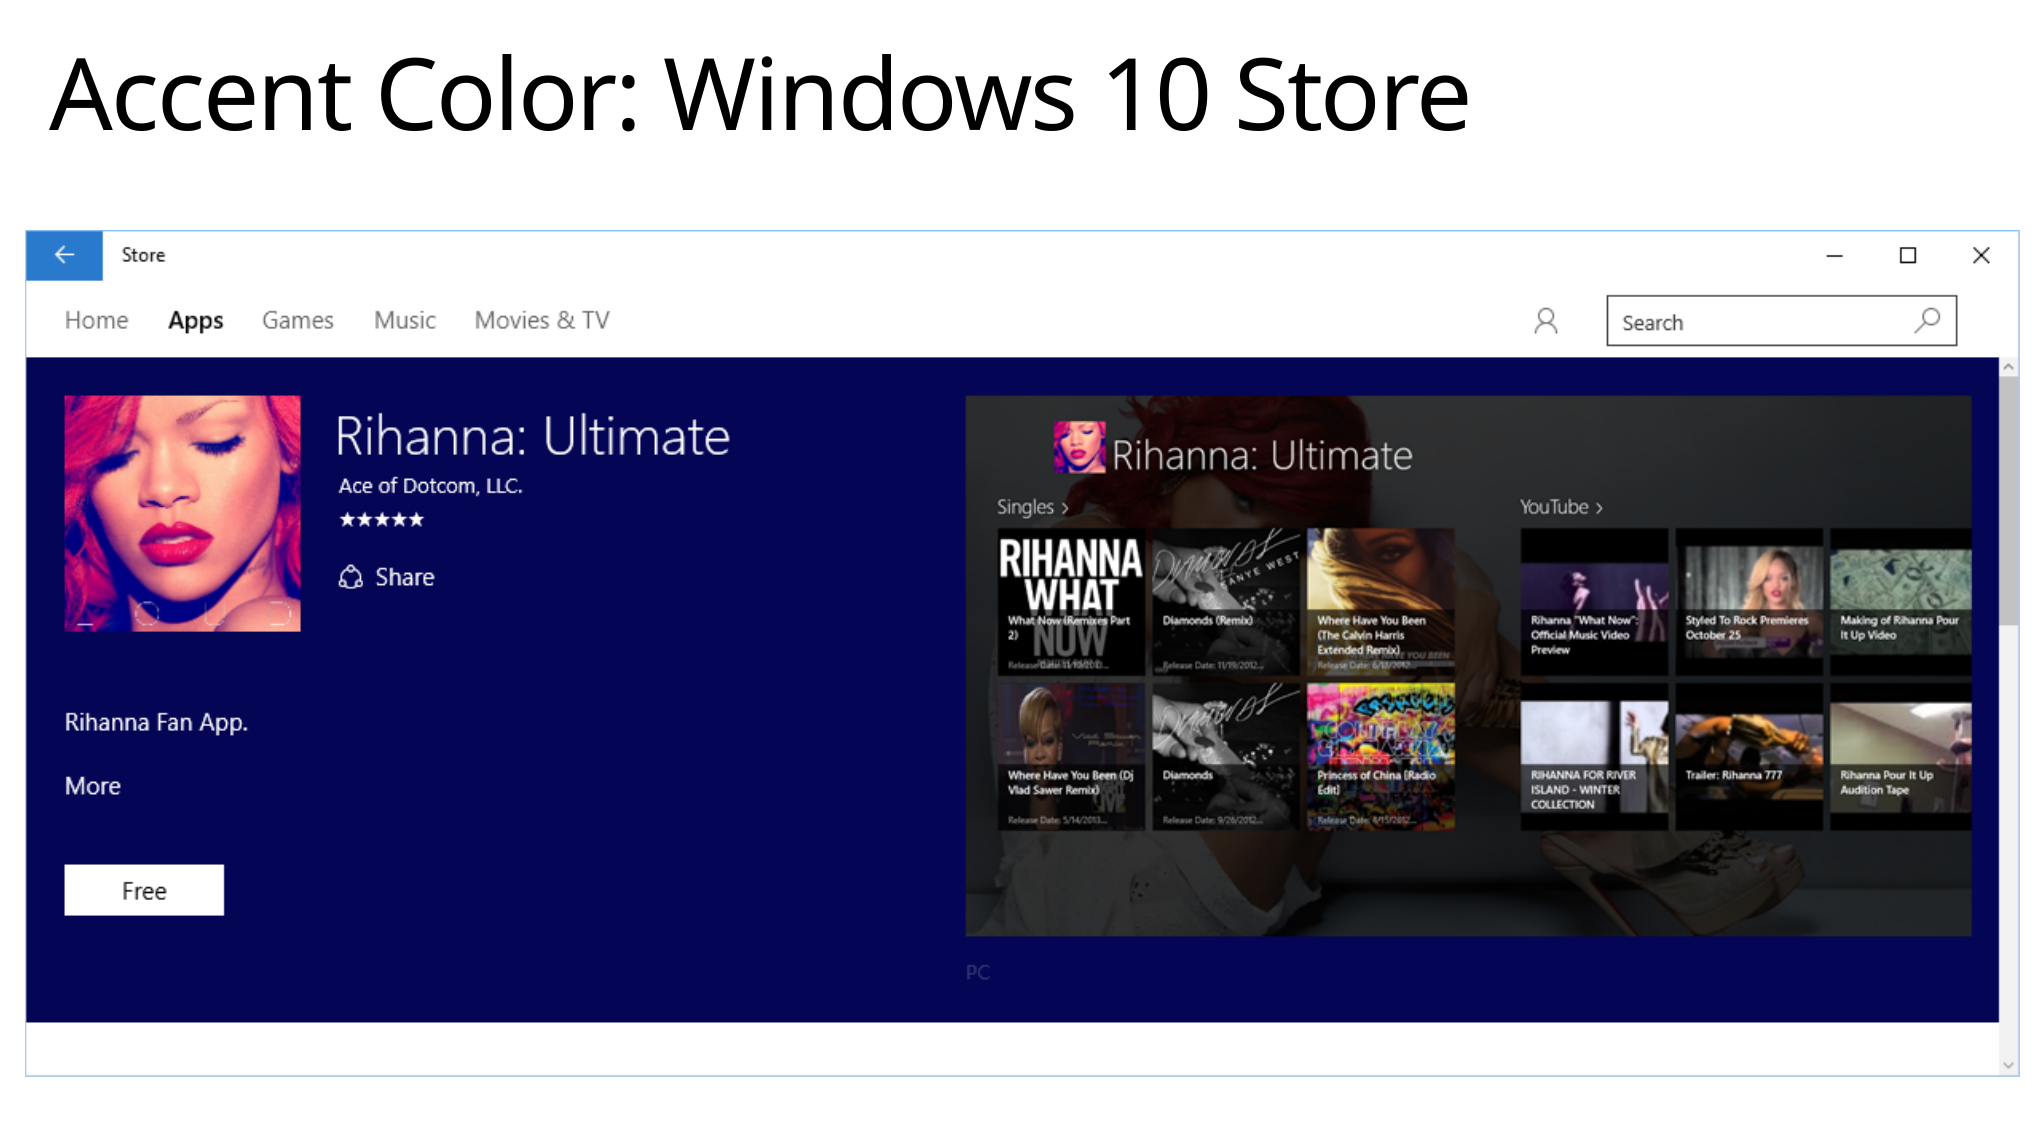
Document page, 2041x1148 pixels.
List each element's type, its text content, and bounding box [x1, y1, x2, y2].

title Accent Color: Windows 10 Store [25, 29, 2015, 173]
picture [25, 230, 2020, 1078]
